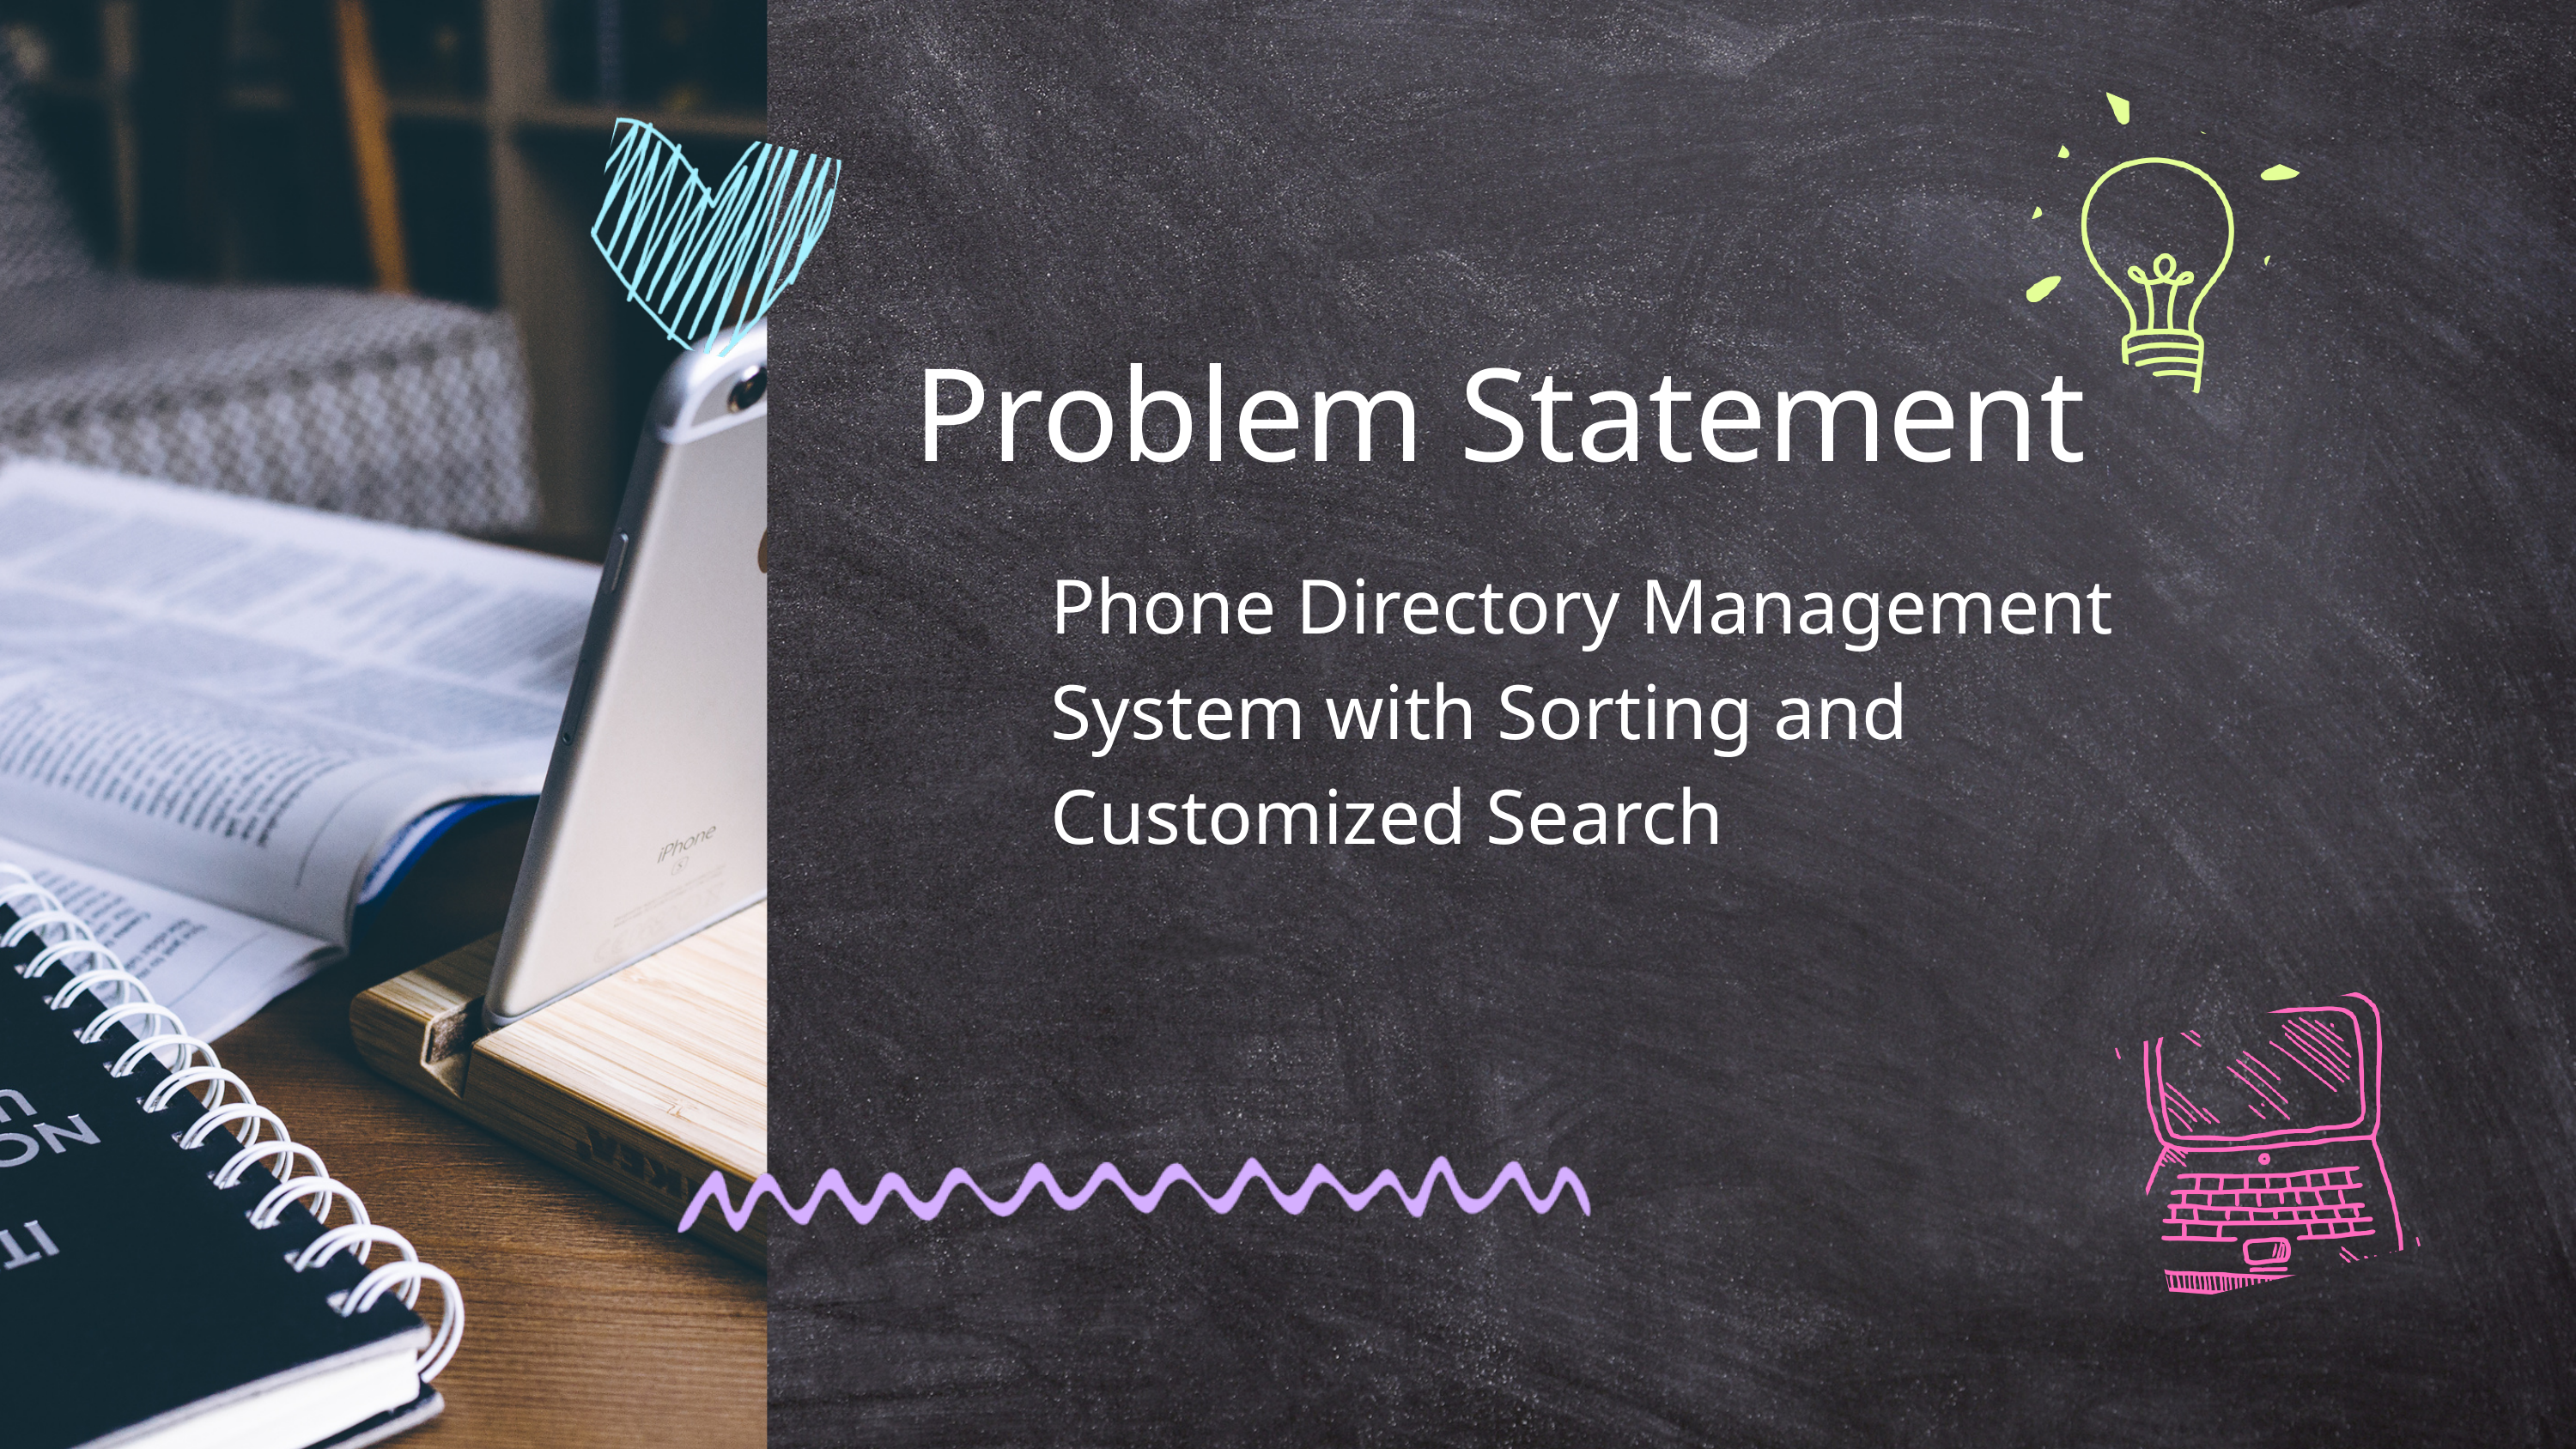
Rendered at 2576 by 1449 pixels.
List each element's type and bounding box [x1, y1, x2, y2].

picture [768, 0, 2576, 1449]
text_box [0, 0, 768, 1449]
